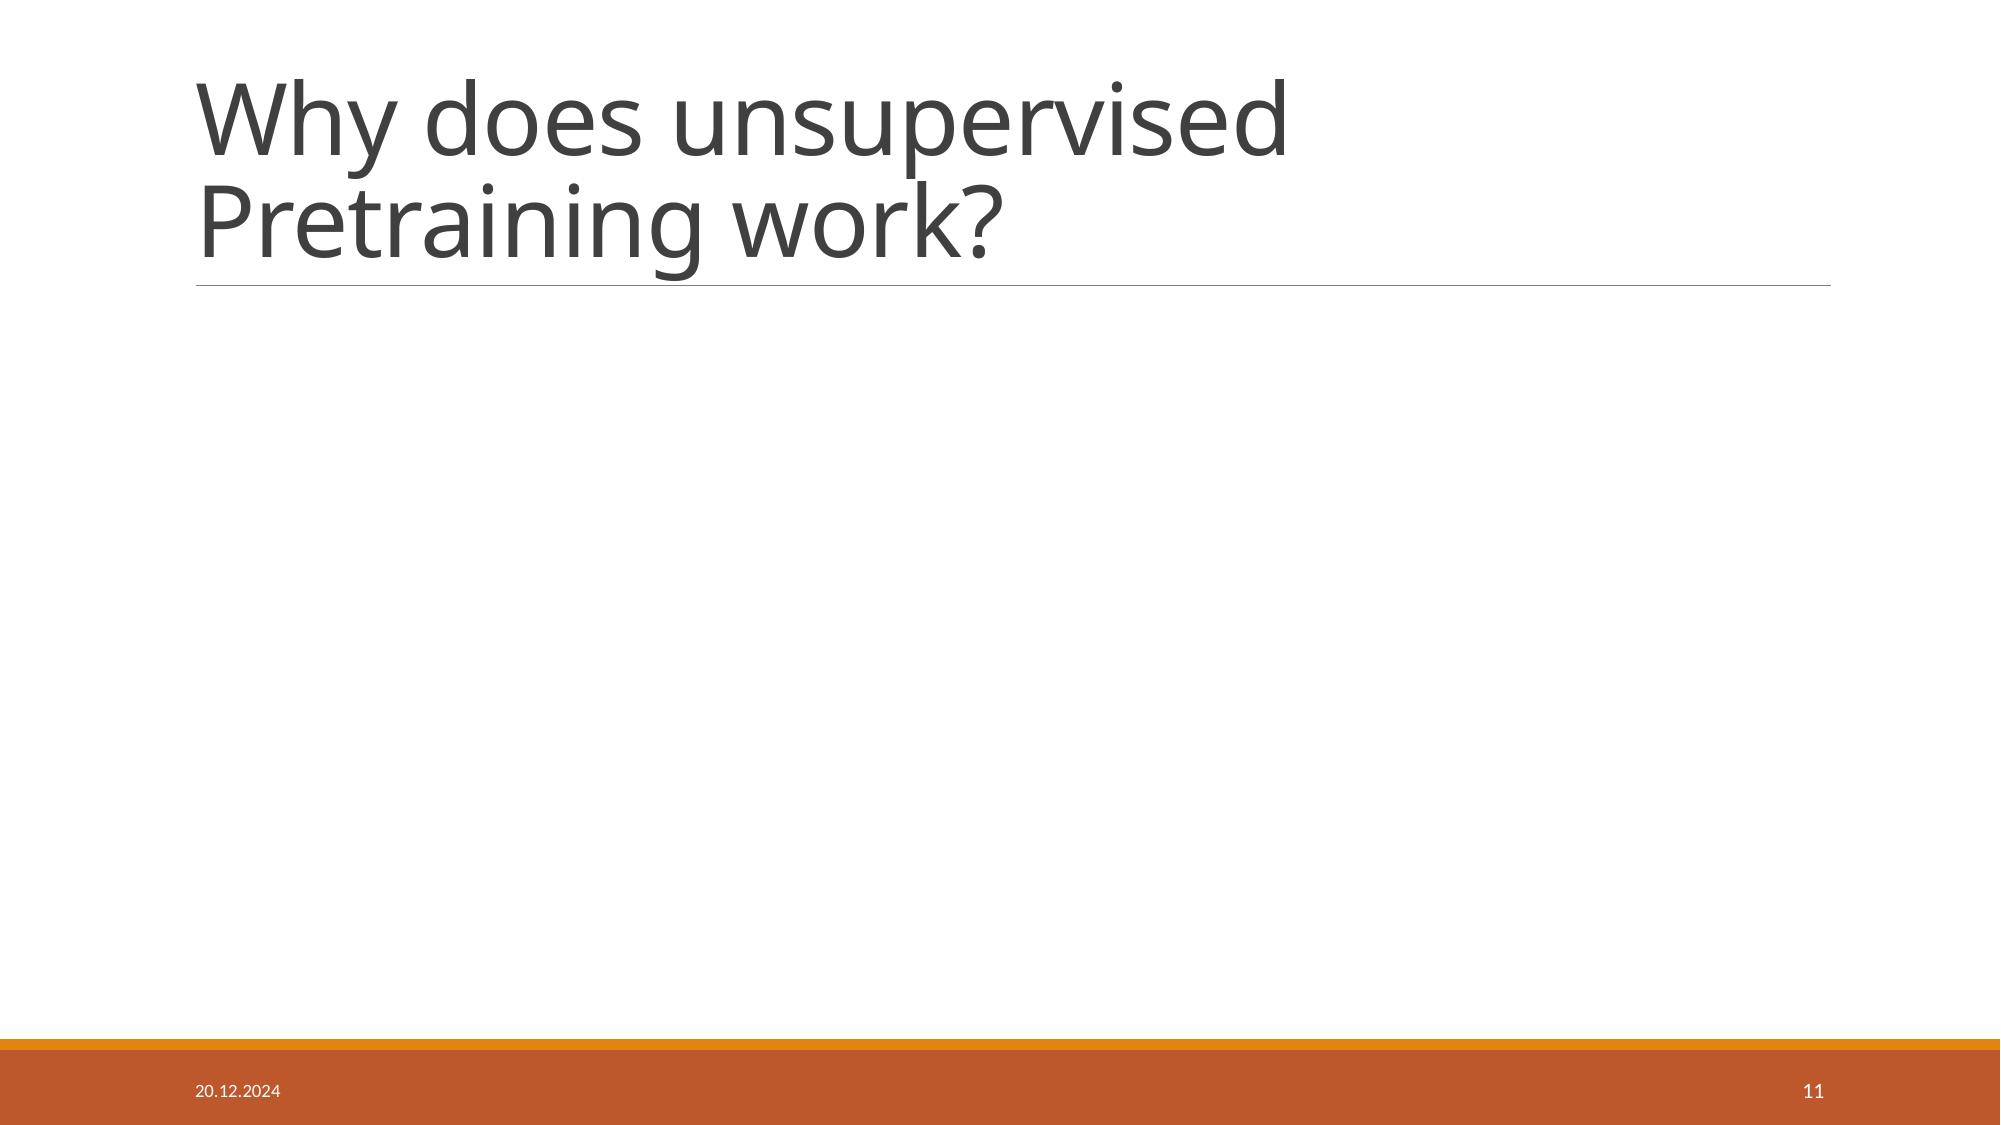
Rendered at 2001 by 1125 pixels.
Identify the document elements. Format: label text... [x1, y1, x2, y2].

slide_number 11 [1624, 1059, 1840, 1120]
title Why does unsupervised Pretraining work? [180, 47, 1830, 285]
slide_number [180, 1059, 586, 1120]
